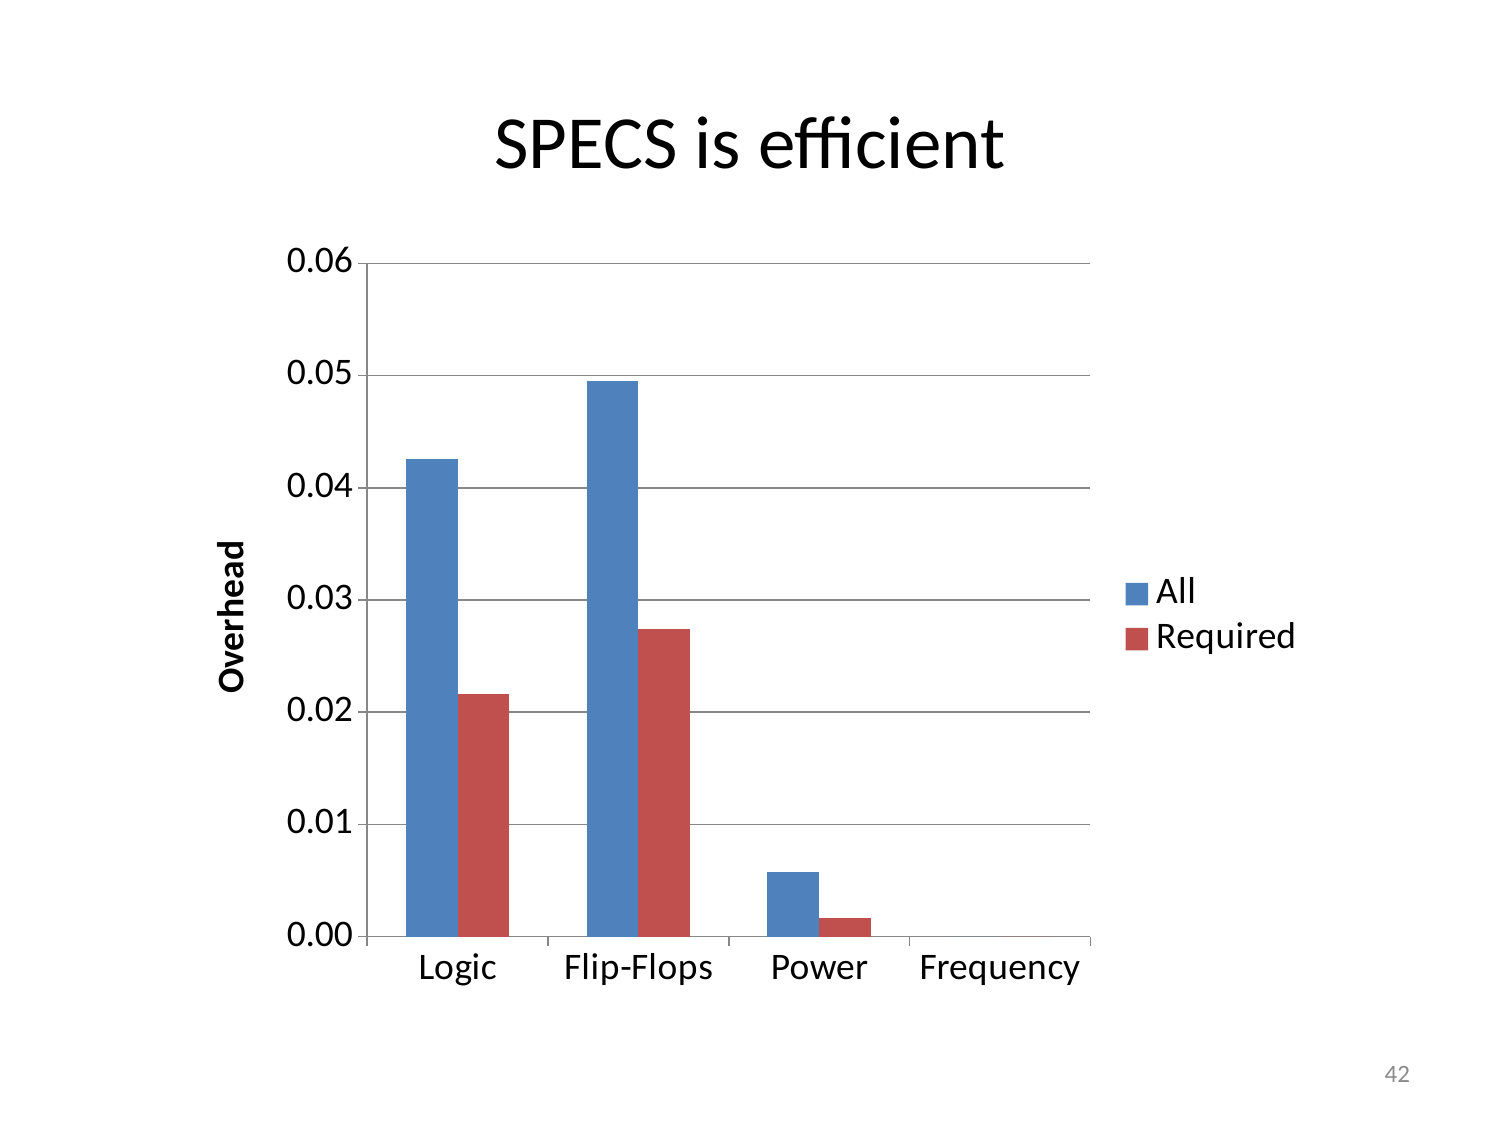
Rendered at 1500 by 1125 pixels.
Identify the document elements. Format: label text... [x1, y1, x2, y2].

title SPECS is efficient [75, 45, 1425, 233]
chart [176, 228, 1322, 1005]
slide_number 42 [1074, 1042, 1425, 1103]
